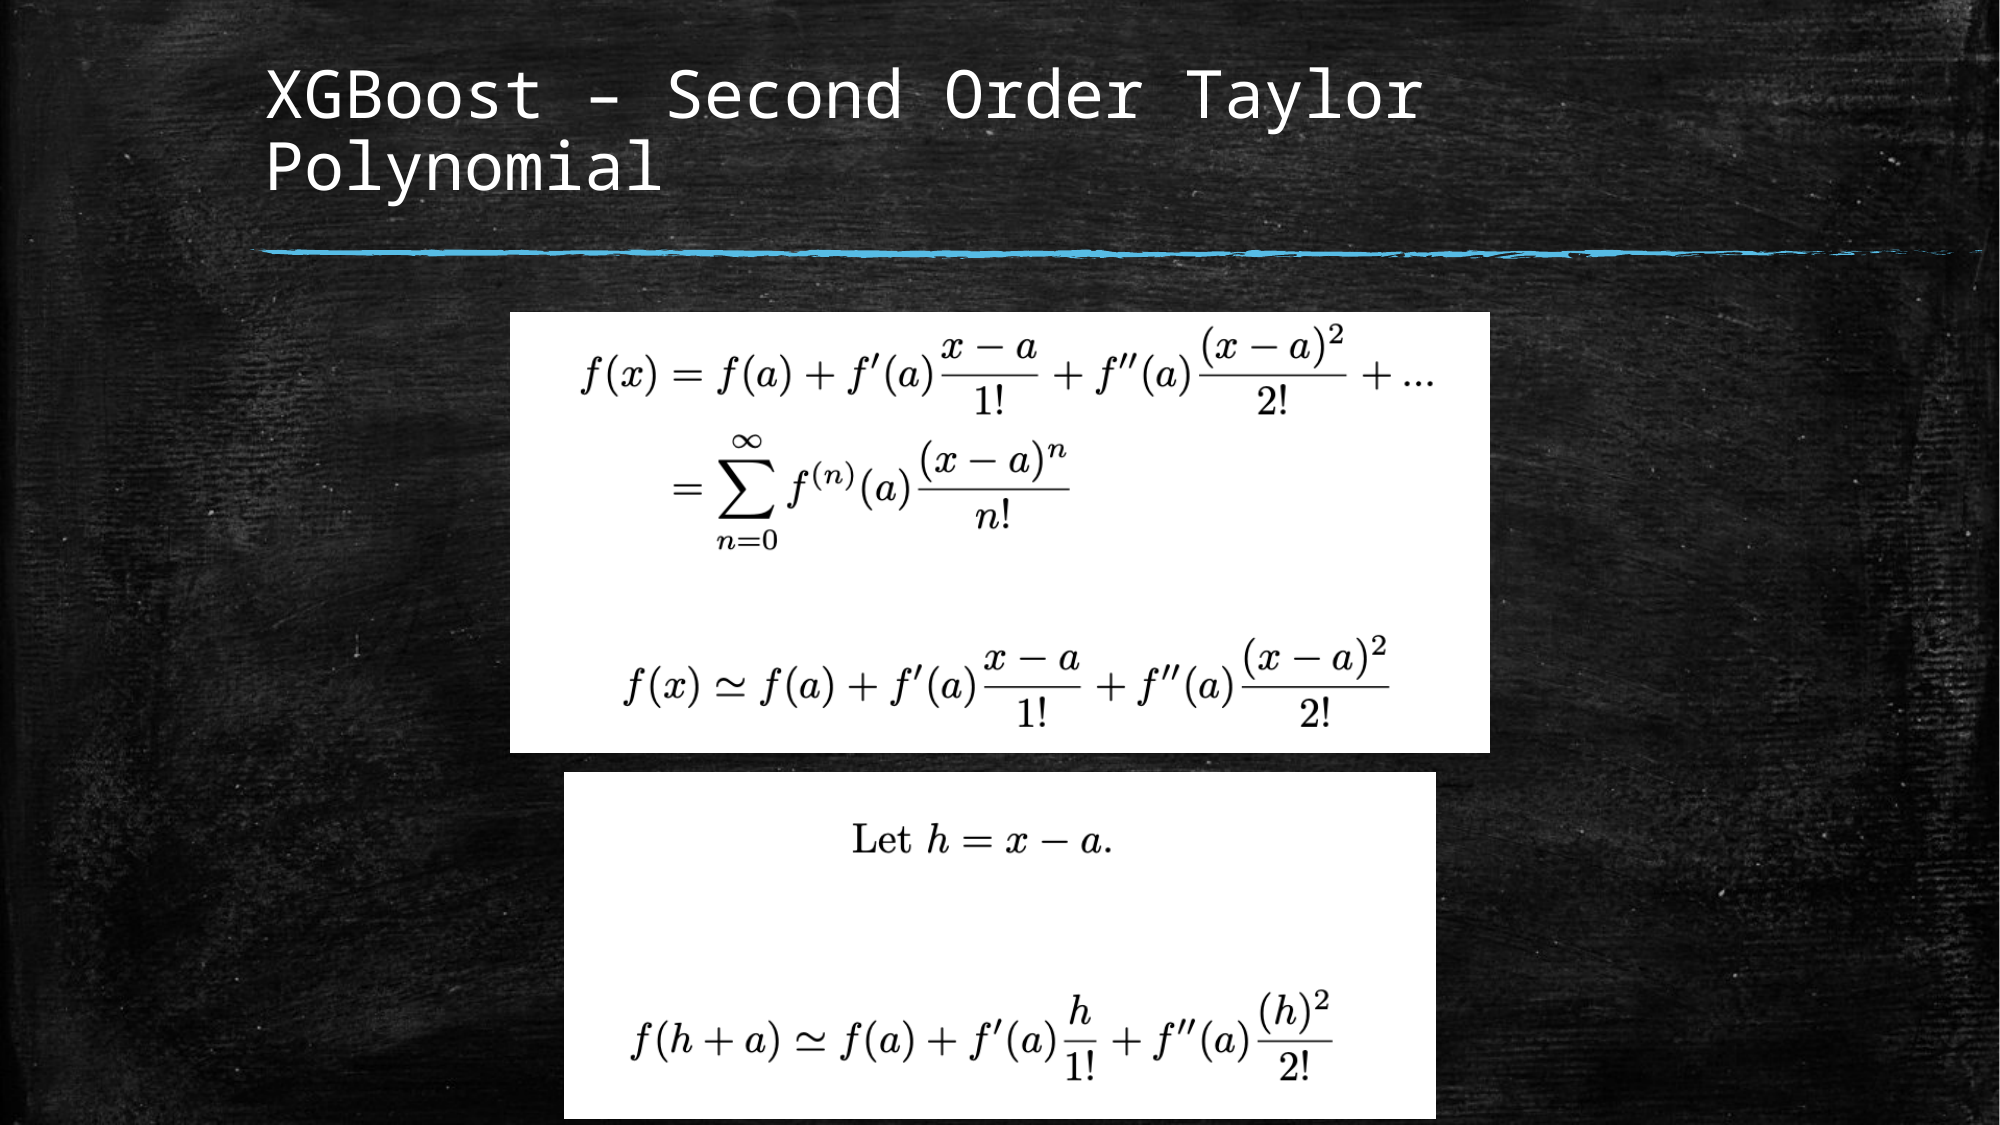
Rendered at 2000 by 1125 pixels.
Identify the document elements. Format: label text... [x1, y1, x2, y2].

title XGBoost – Second Order Taylor Polynomial [249, 45, 1750, 213]
picture [564, 772, 1436, 1119]
picture [510, 312, 1490, 753]
